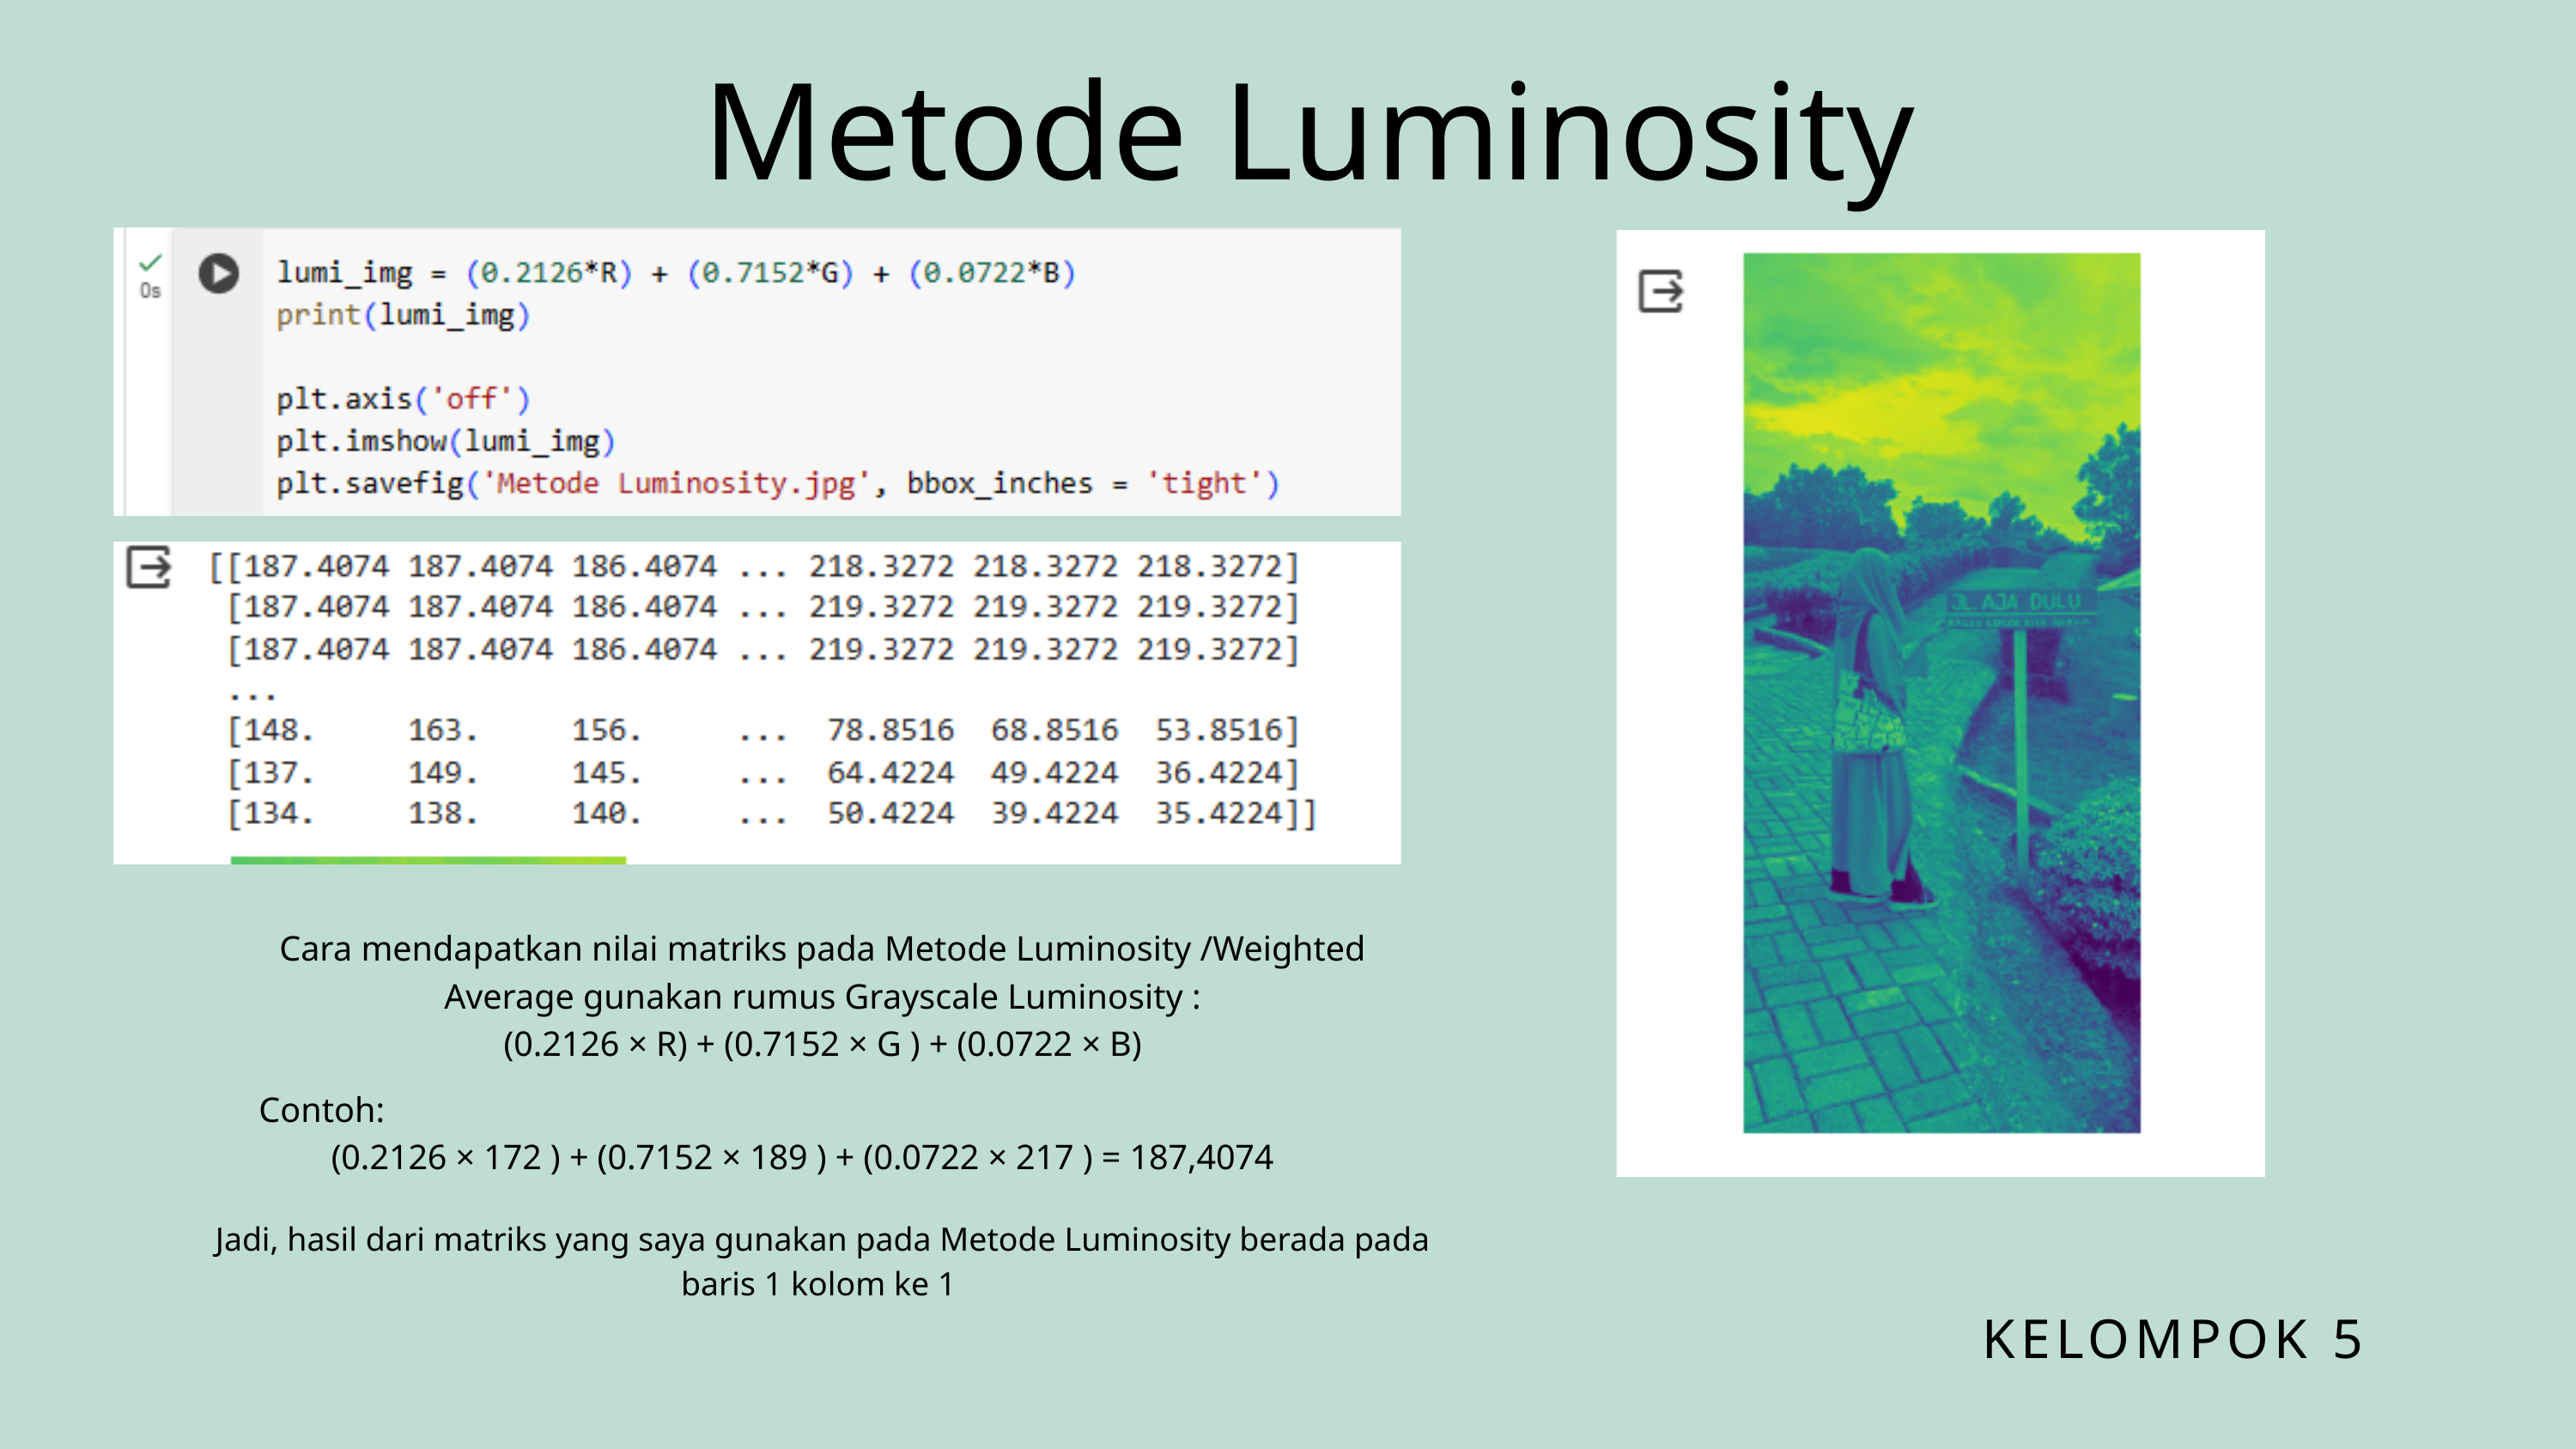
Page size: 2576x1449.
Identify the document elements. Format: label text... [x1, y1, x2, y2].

text_box [113, 542, 1401, 864]
text_box KELOMPOK 5 [1693, 1294, 2364, 1370]
text_box [1616, 230, 2265, 1177]
text_box Jadi, hasil dari matriks yang saya gunakan pada Metode Luminosity berada pada baris 1 kolom ke 1 [180, 1212, 1466, 1303]
text_box Cara mendapatkan nilai matriks pada Metode Luminosity /Weighted Average gunakan rumus Grayscale Luminosity : (0.2126 × R) + (0.7152 × G ) + (0.0722 × B) [214, 920, 1432, 1064]
text_box Contoh: (0.2126 × 172 ) + (0.7152 × 189 ) + (0.0722 × 217 ) = 187,4074 [258, 1081, 1348, 1177]
text_box [113, 227, 1401, 516]
text_box Metode Luminosity [701, 18, 1918, 207]
